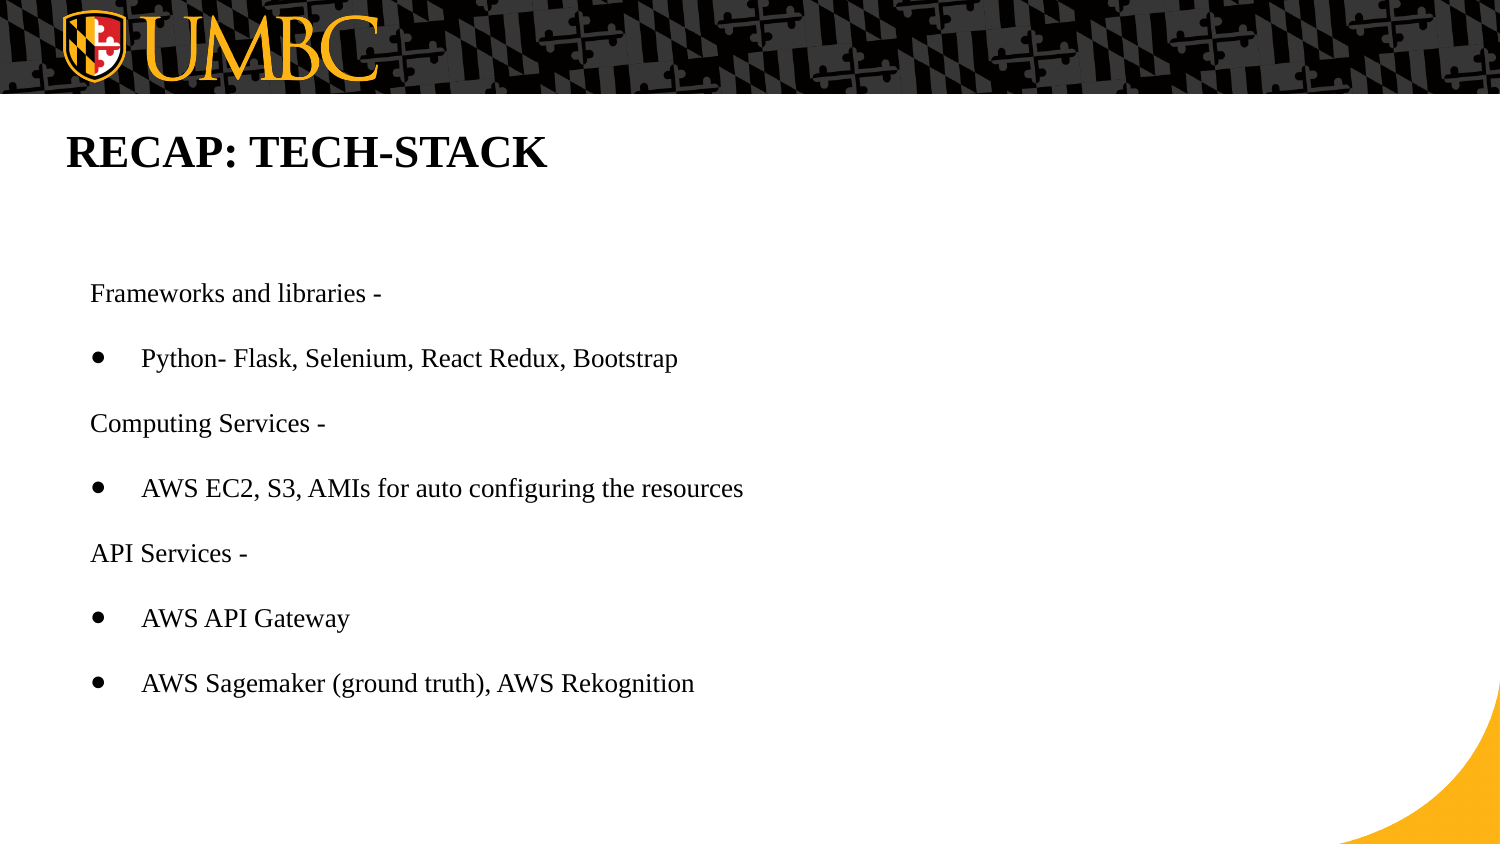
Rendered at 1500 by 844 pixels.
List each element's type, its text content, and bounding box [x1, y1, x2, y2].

list Frameworks and libraries - Python- Flask, Selenium, React Redux, Bootstrap Computing Services - AWS EC2, S3, AMIs for auto configuring the resources API Services - AWS API Gateway AWS Sagemaker (ground truth), AWS Rekognition [51, 228, 1449, 789]
picture [1338, 679, 1500, 844]
title RECAP: TECH-STACK [51, 106, 1449, 201]
picture [0, 0, 1500, 94]
